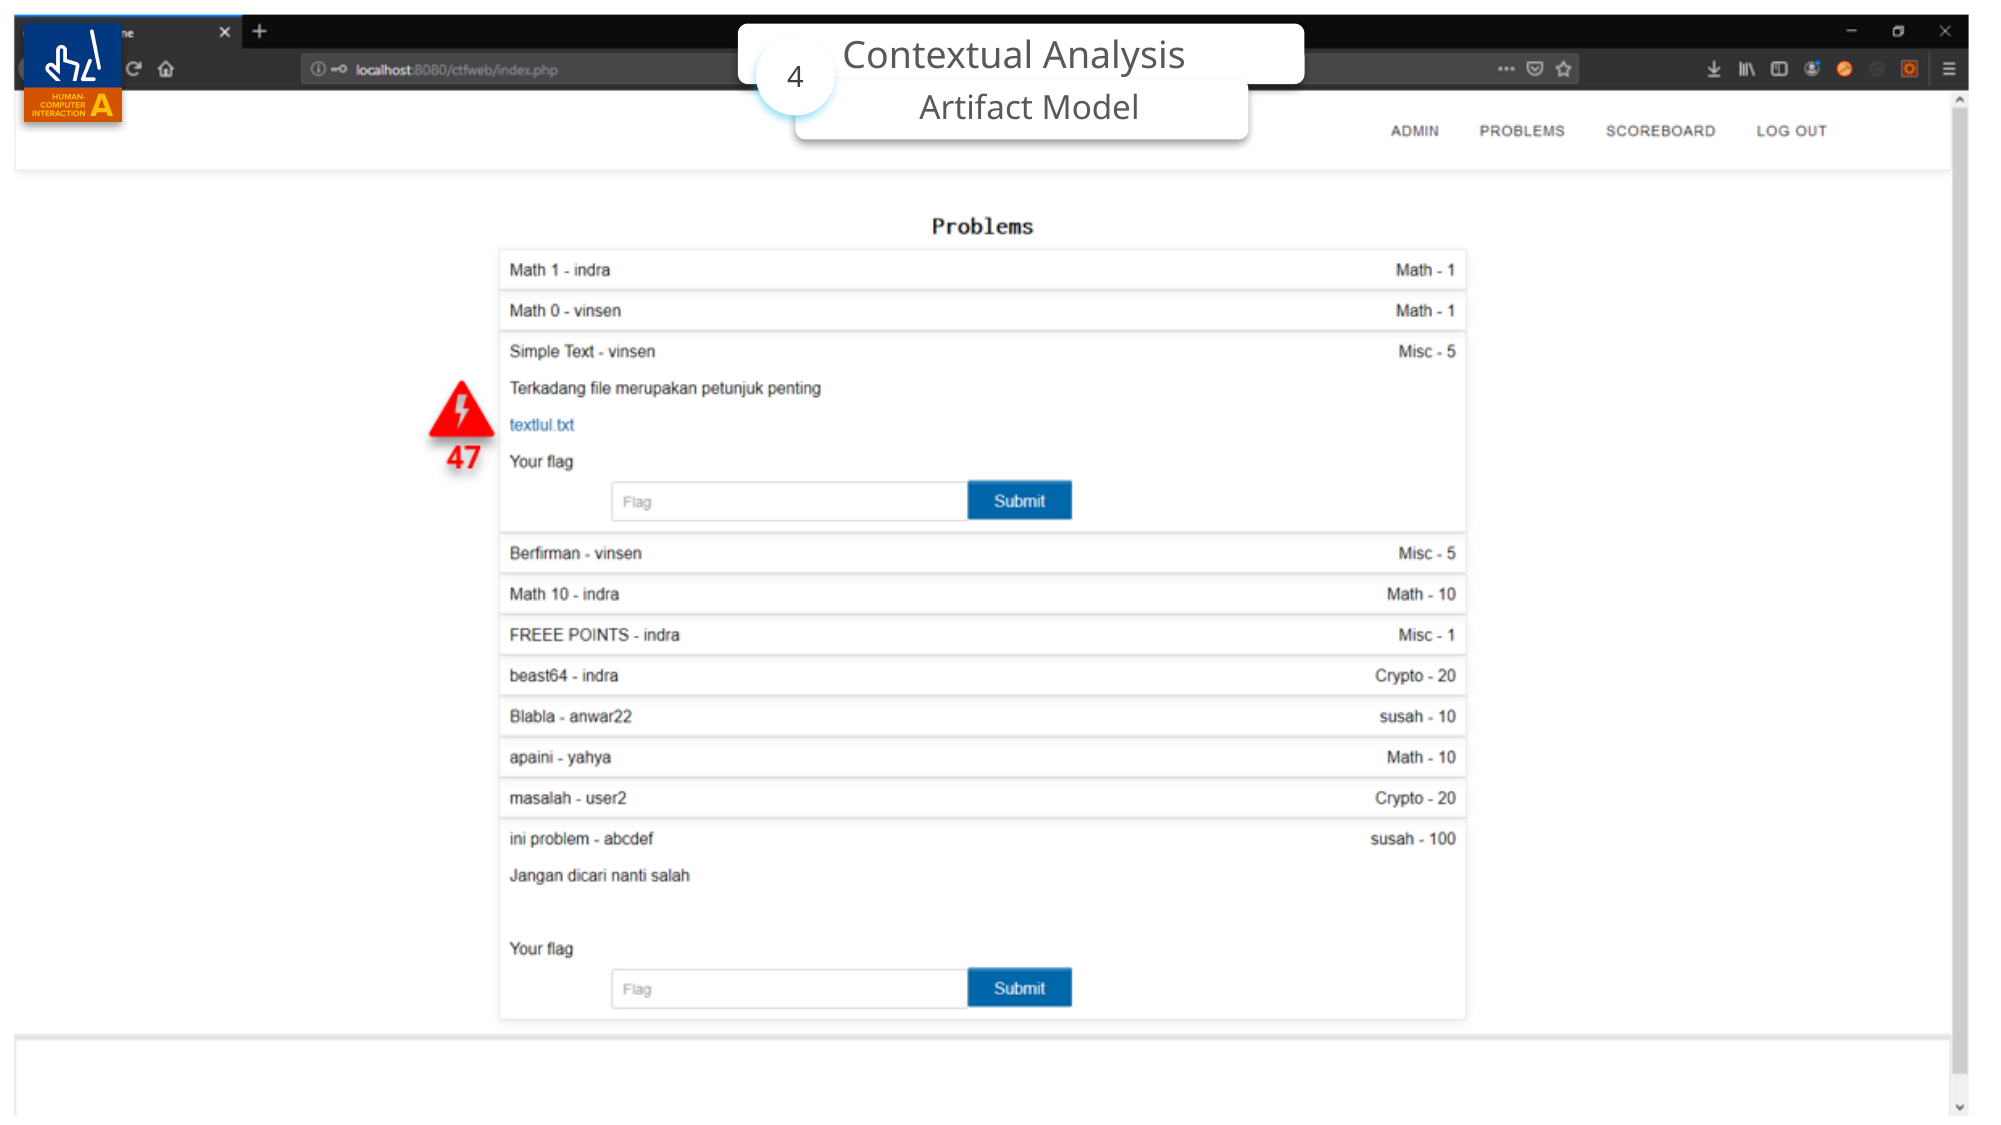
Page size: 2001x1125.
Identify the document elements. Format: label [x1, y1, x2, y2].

picture [0, 0, 1998, 1125]
text_box [737, 23, 1305, 140]
